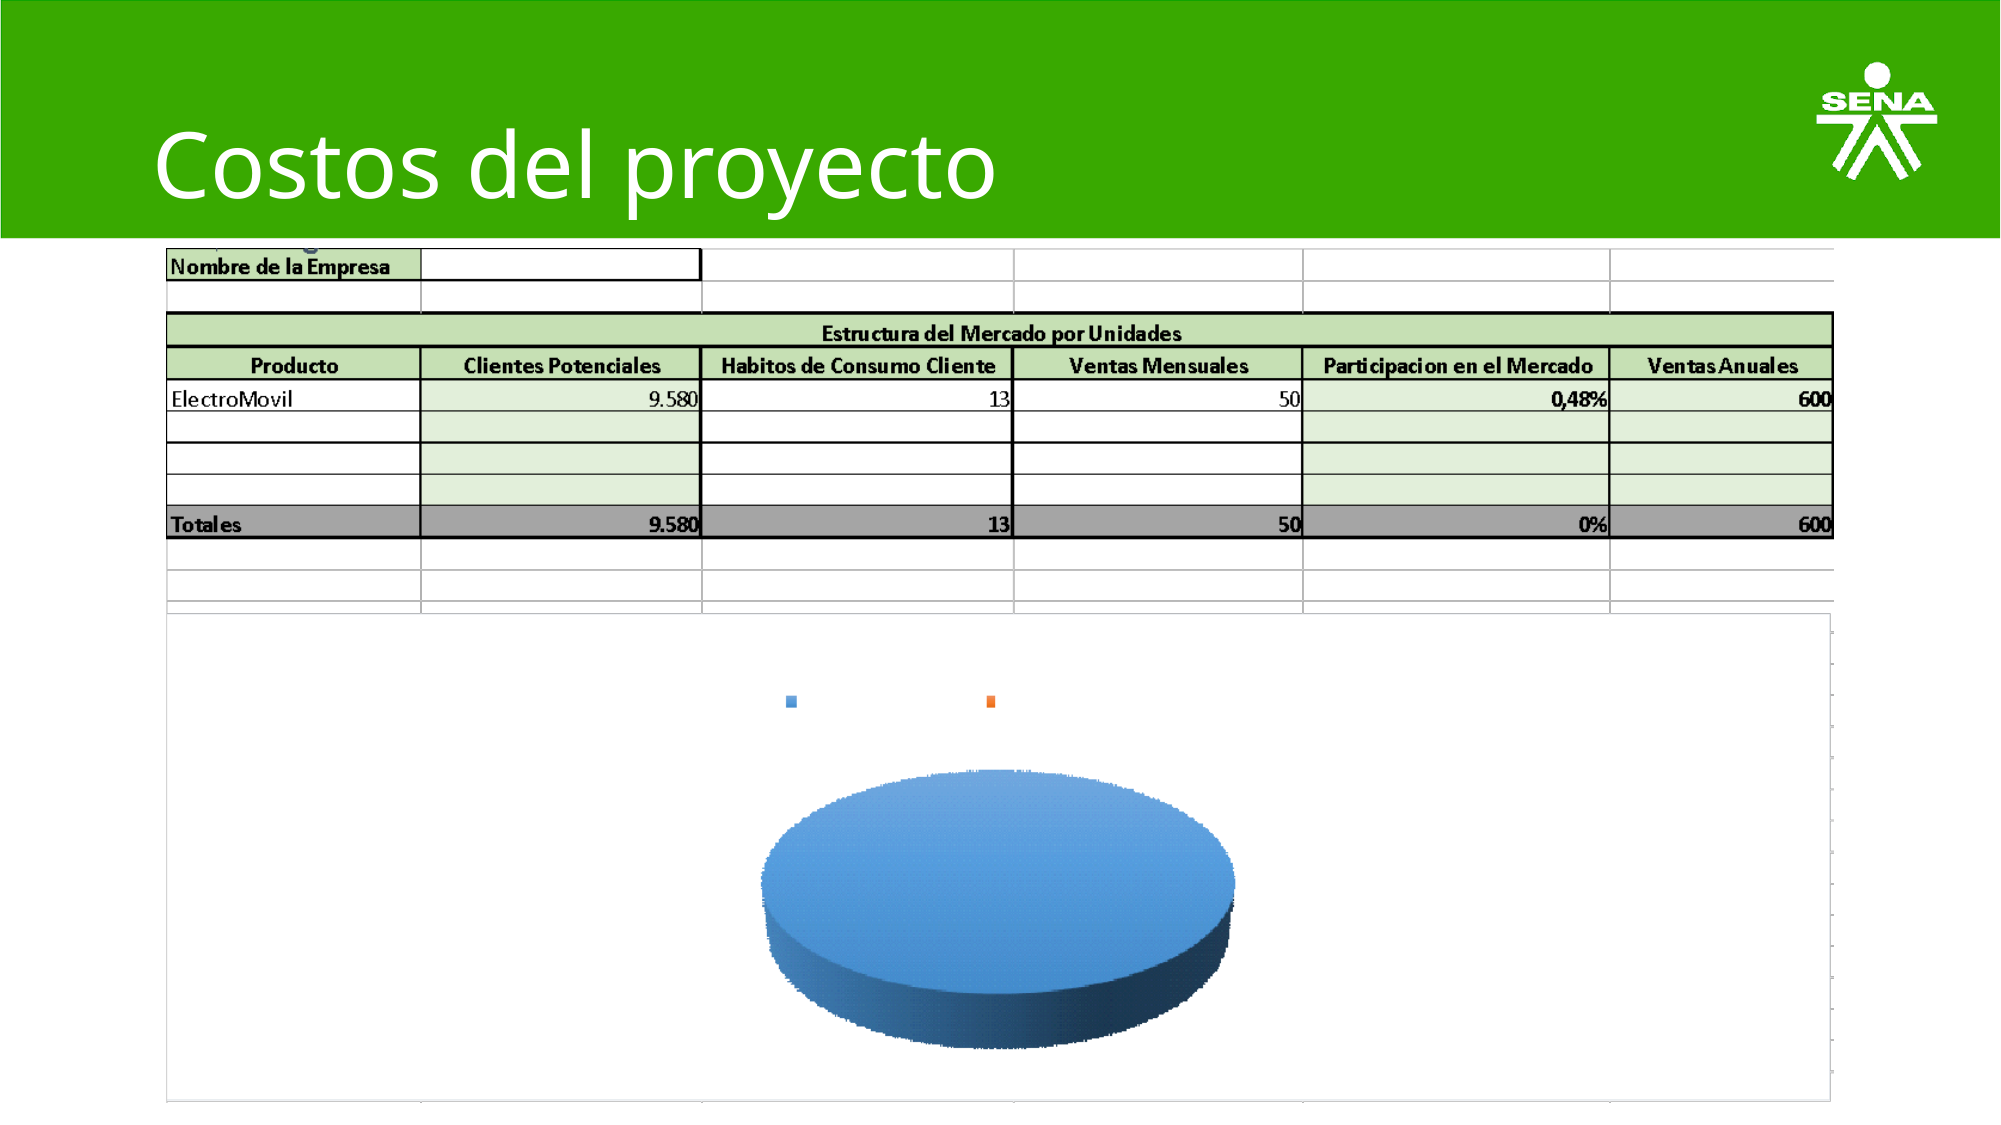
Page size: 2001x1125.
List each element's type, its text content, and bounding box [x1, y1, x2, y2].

title Costos del proyecto [137, 59, 1863, 278]
picture [0, 0, 2001, 1125]
